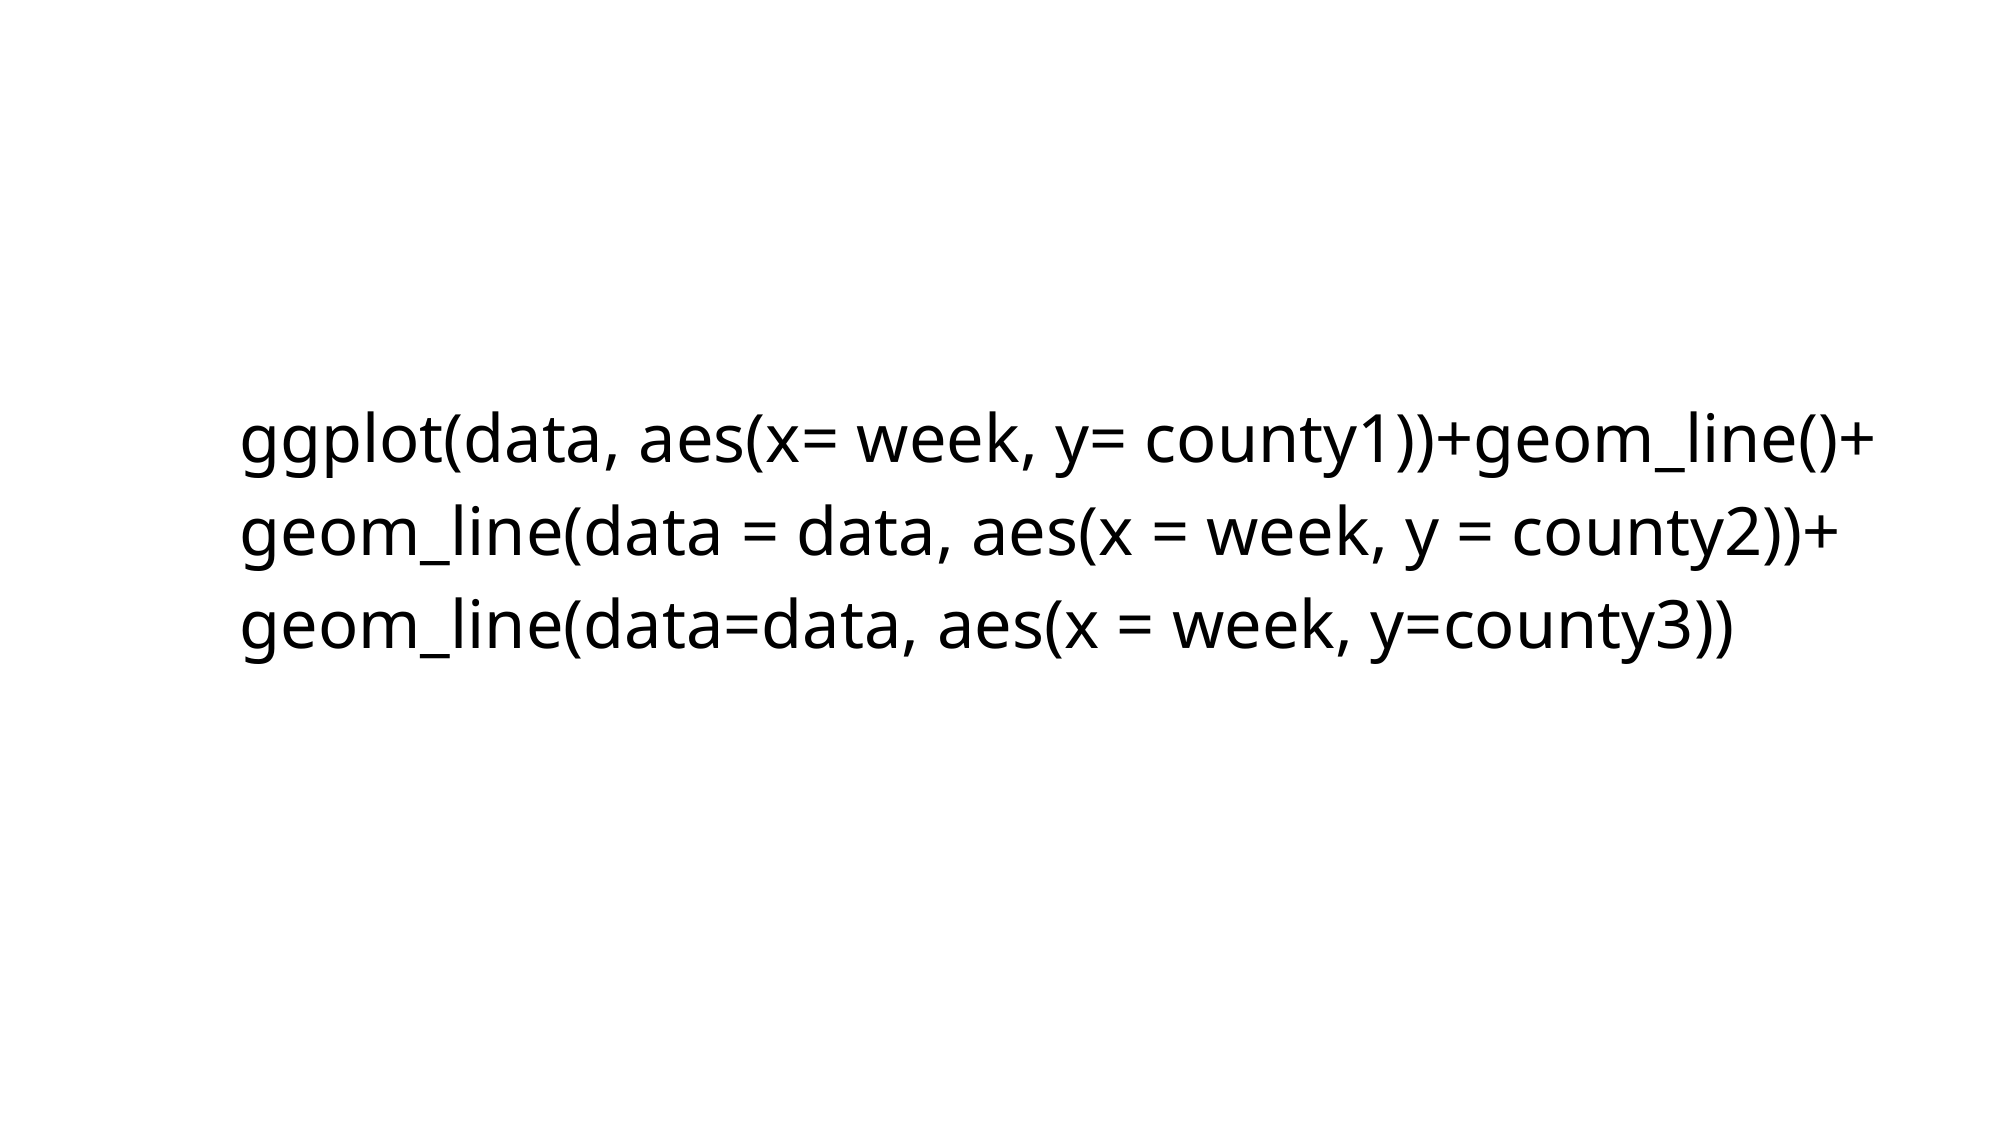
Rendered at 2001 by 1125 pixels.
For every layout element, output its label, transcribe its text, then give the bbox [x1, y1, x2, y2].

list ggplot(data, aes(x= week, y= county1))+geom_line()+ geom_line(data = data, aes(x = week, y = county2))+ geom_line(data=data, aes(x = week, y=county3)) [224, 397, 1950, 1112]
